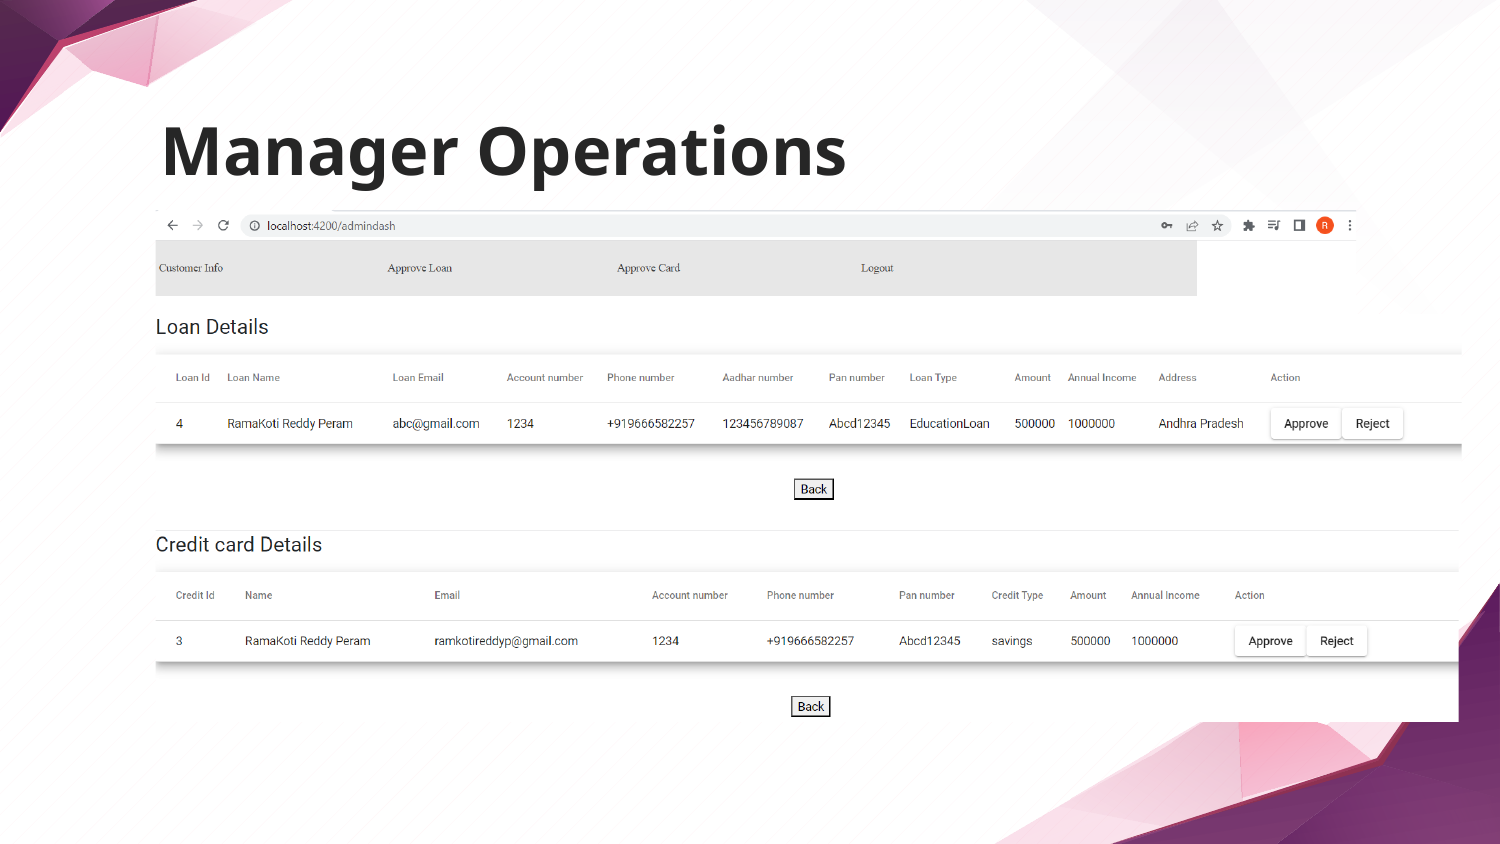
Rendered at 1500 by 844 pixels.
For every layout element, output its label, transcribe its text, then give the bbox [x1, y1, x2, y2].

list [155, 210, 1357, 313]
picture [155, 313, 1462, 723]
title Manager Operations [145, 32, 1357, 197]
